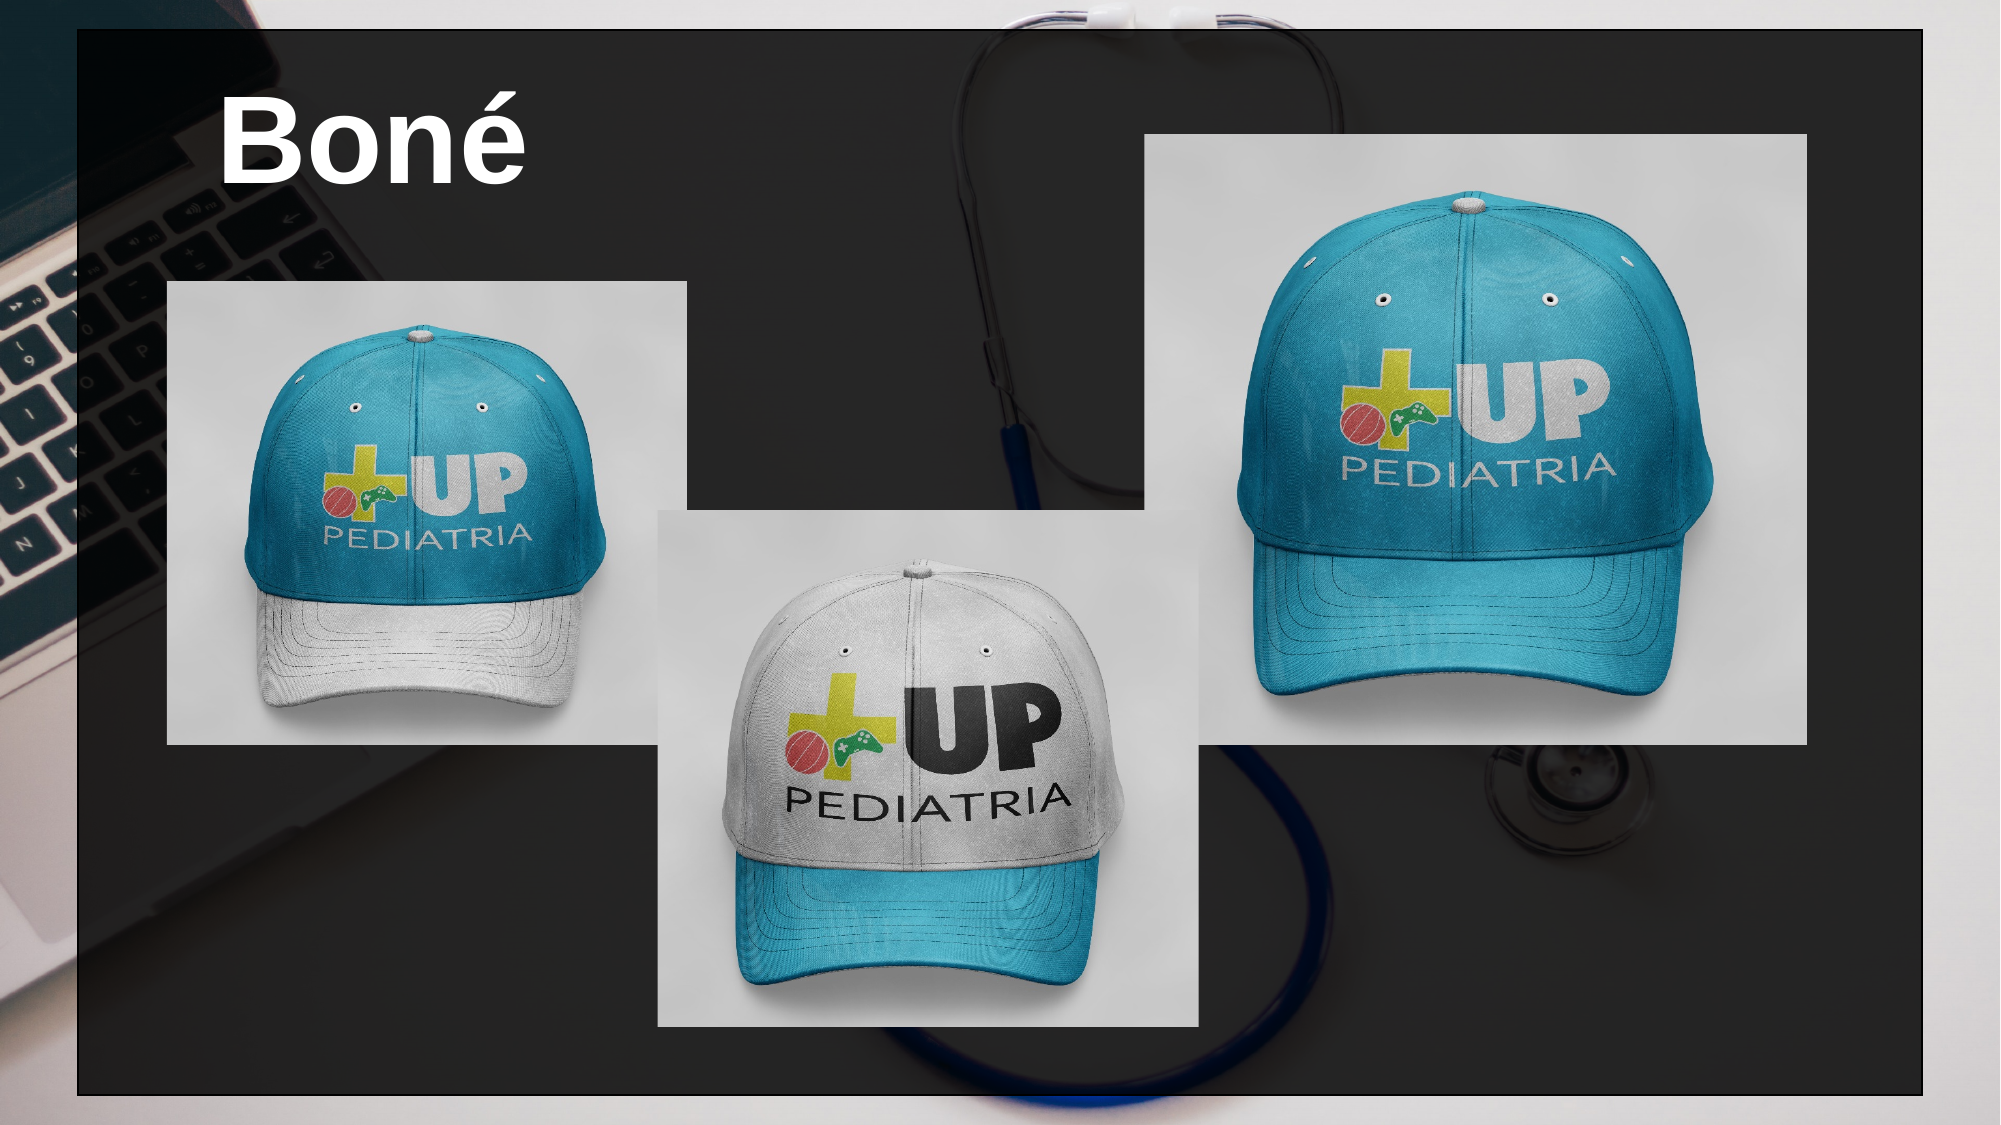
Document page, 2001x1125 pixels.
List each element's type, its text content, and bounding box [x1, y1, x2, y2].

picture [0, 0, 2001, 1125]
text_box Boné [166, 51, 1774, 216]
text_box [77, 29, 1923, 1096]
